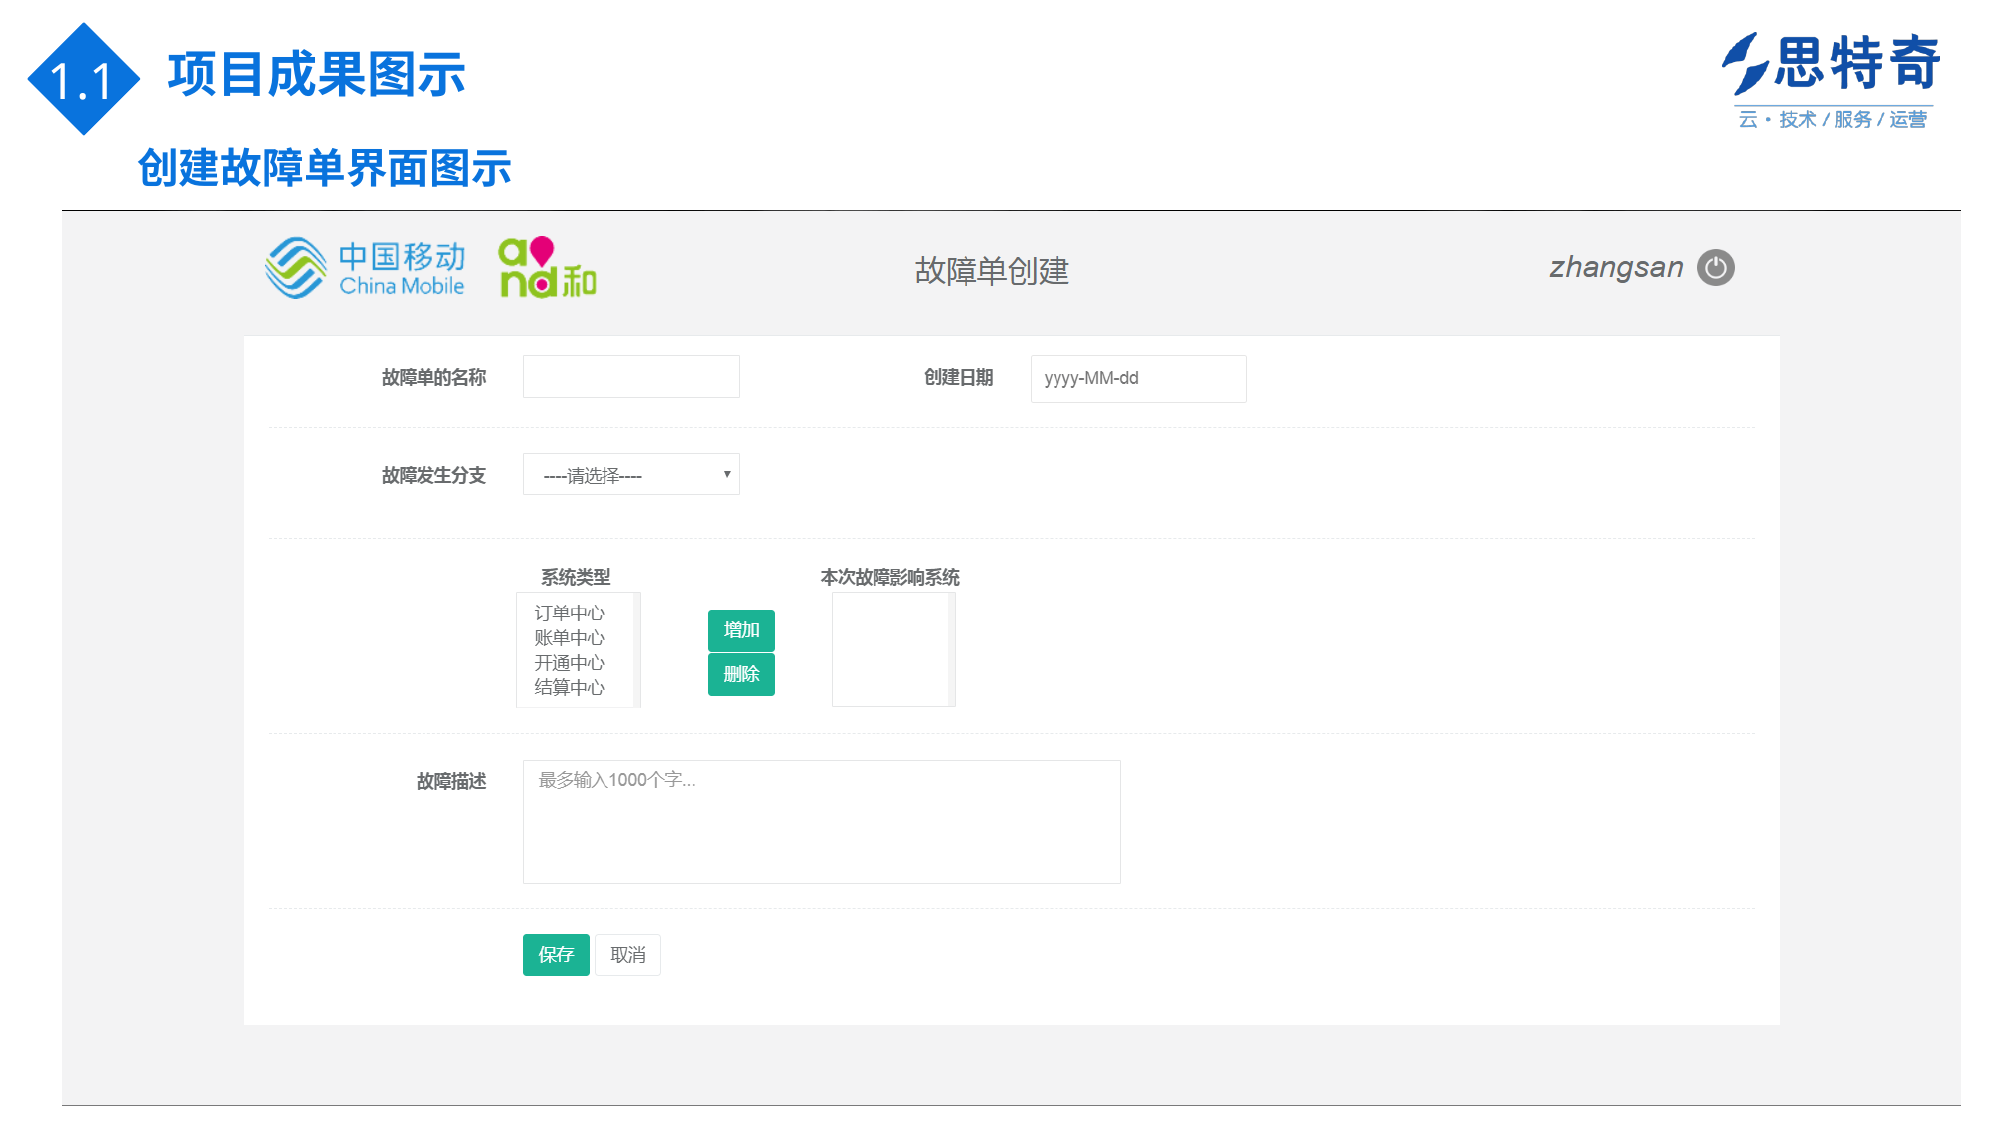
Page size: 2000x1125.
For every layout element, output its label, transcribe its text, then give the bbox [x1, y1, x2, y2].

picture [1722, 31, 1941, 128]
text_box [12, 34, 600, 119]
picture [62, 210, 1961, 1107]
text_box 创建故障单界面图示 [102, 134, 549, 200]
